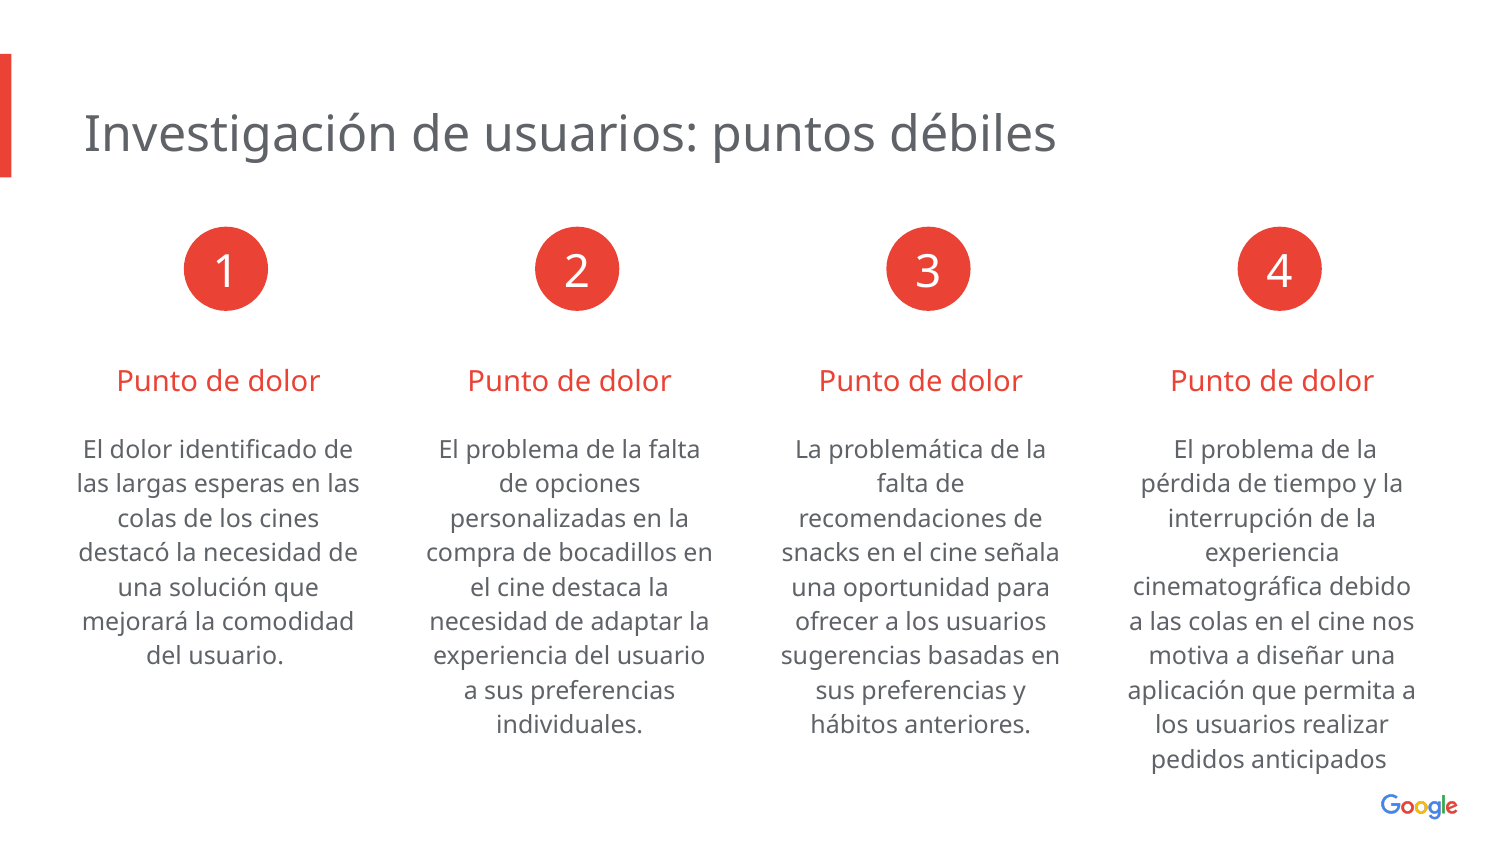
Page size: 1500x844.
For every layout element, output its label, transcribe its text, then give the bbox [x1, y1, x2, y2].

text_box 3 [886, 226, 971, 311]
picture [1434, 794, 1458, 820]
text_box La problemática de la falta de recomendaciones de snacks en el cine señala una oportunidad para ofrecer a los usuarios sugerencias basadas en sus preferencias y hábitos anteriores. [774, 413, 1083, 754]
text_box El problema de la pérdida de tiempo y la interrupción de la experiencia cinematográfica debido a las colas en el cine nos motiva a diseñar una aplicación que permita a los usuarios realizar pedidos anticipados [1126, 413, 1434, 844]
text_box Punto de dolor [774, 329, 1083, 412]
text_box Investigación de usuarios: puntos débiles [84, 85, 1095, 176]
text_box 4 [1237, 226, 1322, 311]
text_box Punto de dolor [423, 329, 731, 412]
text_box El problema de la falta de opciones personalizadas en la compra de bocadillos en el cine destaca la necesidad de adaptar la experiencia del usuario a sus preferencias individuales. [423, 413, 731, 754]
text_box Punto de dolor [1126, 329, 1434, 412]
text_box Punto de dolor [72, 329, 380, 412]
text_box 2 [535, 226, 620, 311]
text_box 1 [183, 226, 269, 311]
text_box El dolor identificado de las largas esperas en las colas de los cines destacó la necesidad de una solución que mejorará la comodidad del usuario. [72, 413, 380, 685]
